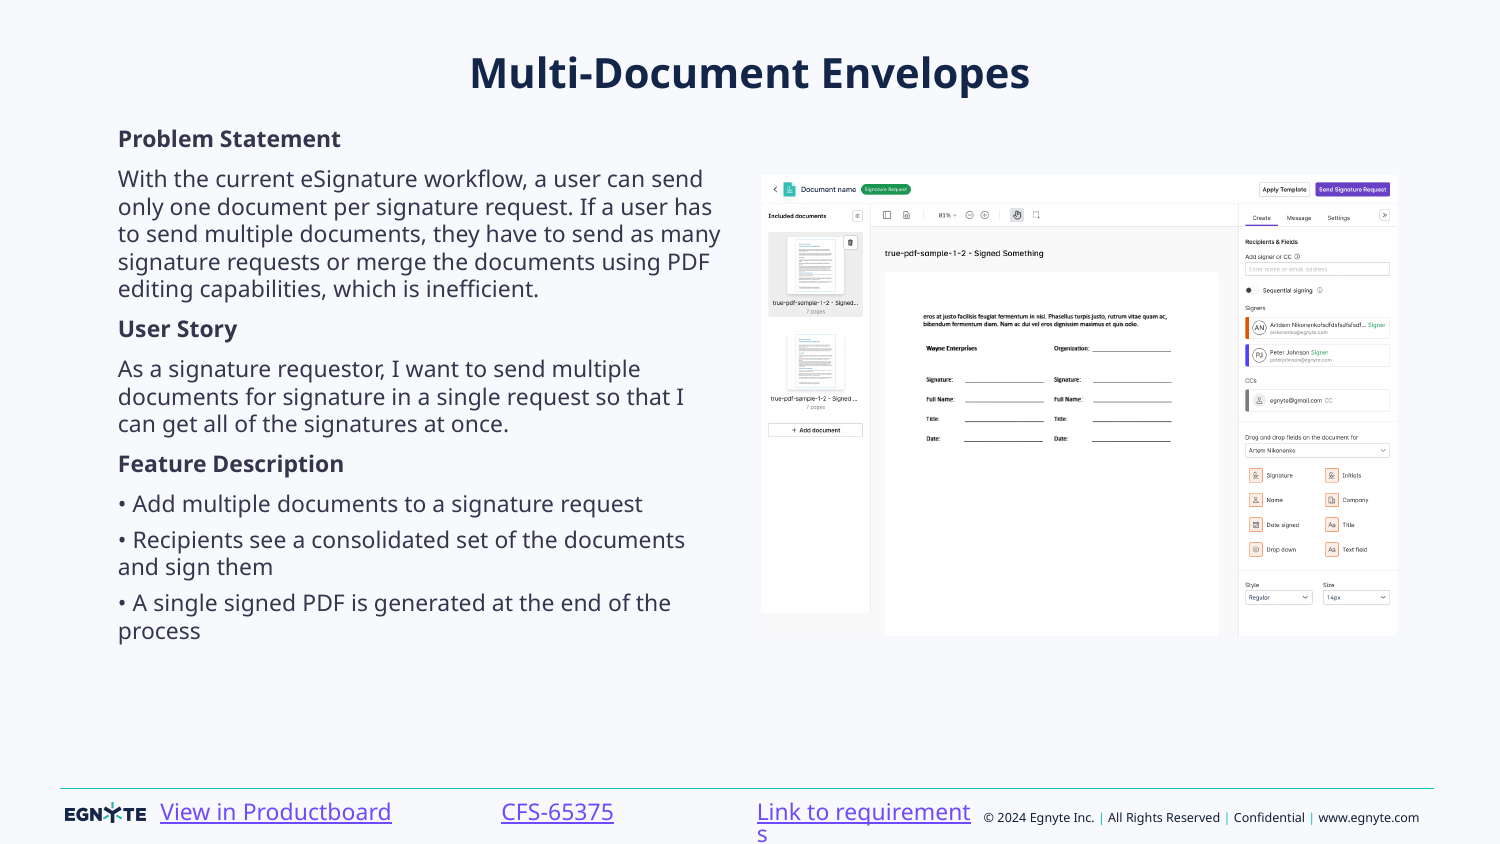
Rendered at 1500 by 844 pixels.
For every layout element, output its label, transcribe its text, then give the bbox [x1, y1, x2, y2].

picture [65, 802, 145, 823]
list Problem Statement With the current eSignature workflow, a user can send only one document per signature request. If a user has to send multiple documents, they have to send as many signature requests or merge the documents using PDF editing capabilities, which is inefficient. User Story As a signature requestor, I want to send multiple documents for signature in a single request so that I can get all of the signatures at once. Feature Description • Add multiple documents to a signature request • Recipients see a consolidated set of the documents and sign them • A single signed PDF is generated at the end of the process [103, 117, 741, 693]
list CFS-65375 [486, 790, 741, 835]
title Multi-Document Envelopes [103, 44, 1397, 106]
list View in Productboard [145, 790, 486, 835]
picture [761, 119, 1397, 693]
list Link to requirements [742, 790, 997, 835]
